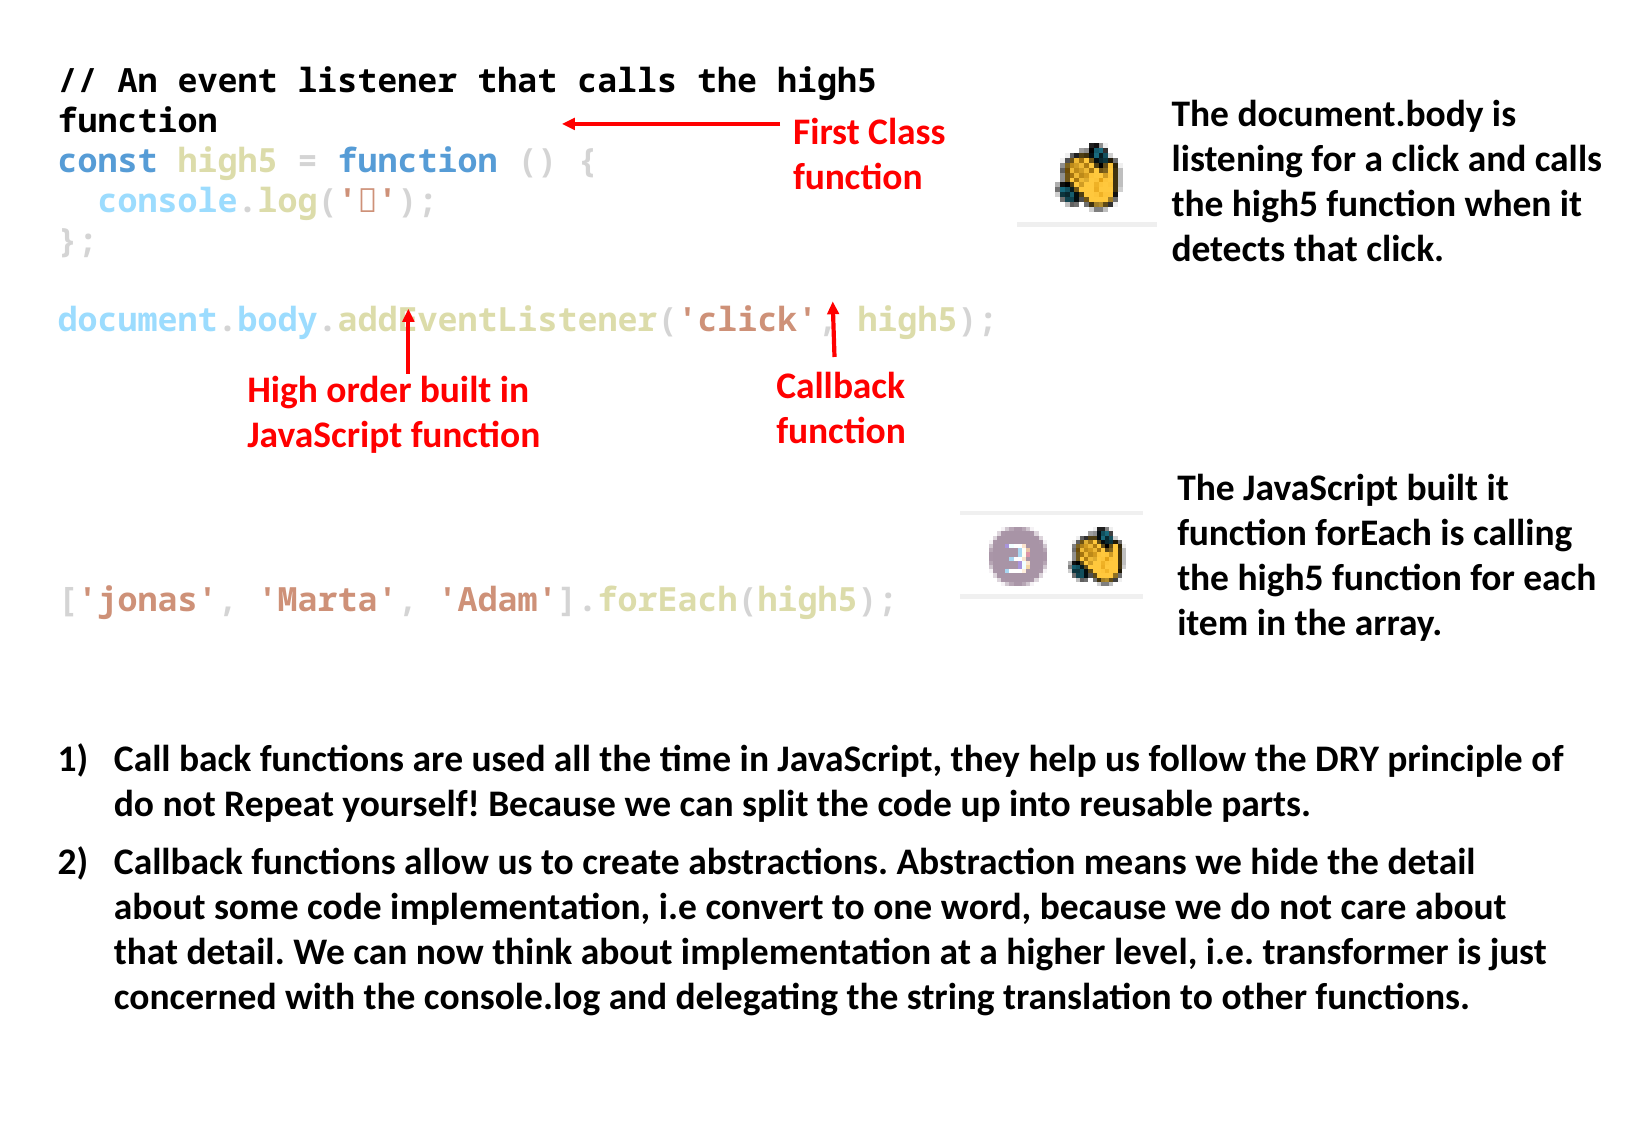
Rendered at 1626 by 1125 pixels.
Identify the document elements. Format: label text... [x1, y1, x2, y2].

text_box High order built in JavaScript function [232, 357, 582, 463]
picture [1017, 134, 1157, 227]
text_box Callback function [761, 353, 961, 459]
text_box Call back functions are used all the time in JavaScript, they help us follow the DRY principle of do not Repeat yourself! Because we can split the code up into reusable parts. Callback functions allow us to create abstractions. Abstraction means we hide the detail about some code implementation, i.e convert to one word, because we do not care about that detail. We can now think about implementation at a higher level, i.e. transformer is just concerned with the console.log and delegating the string translation to other functions. [42, 727, 1581, 1025]
picture [960, 511, 1143, 599]
text_box First Class function [778, 99, 977, 205]
text_box The JavaScript built it function forEach is calling the high5 function for each item in the array. [1162, 455, 1625, 650]
text_box // An event listener that calls the high5 function const high5 = function () { console.log('👋'); }; document.body.addEventListener('click', high5); ['jonas', 'Marta', 'Adam'].forEach(high5); [42, 51, 1018, 666]
text_box The document.body is listening for a click and calls the high5 function when it detects that click. [1156, 81, 1620, 277]
